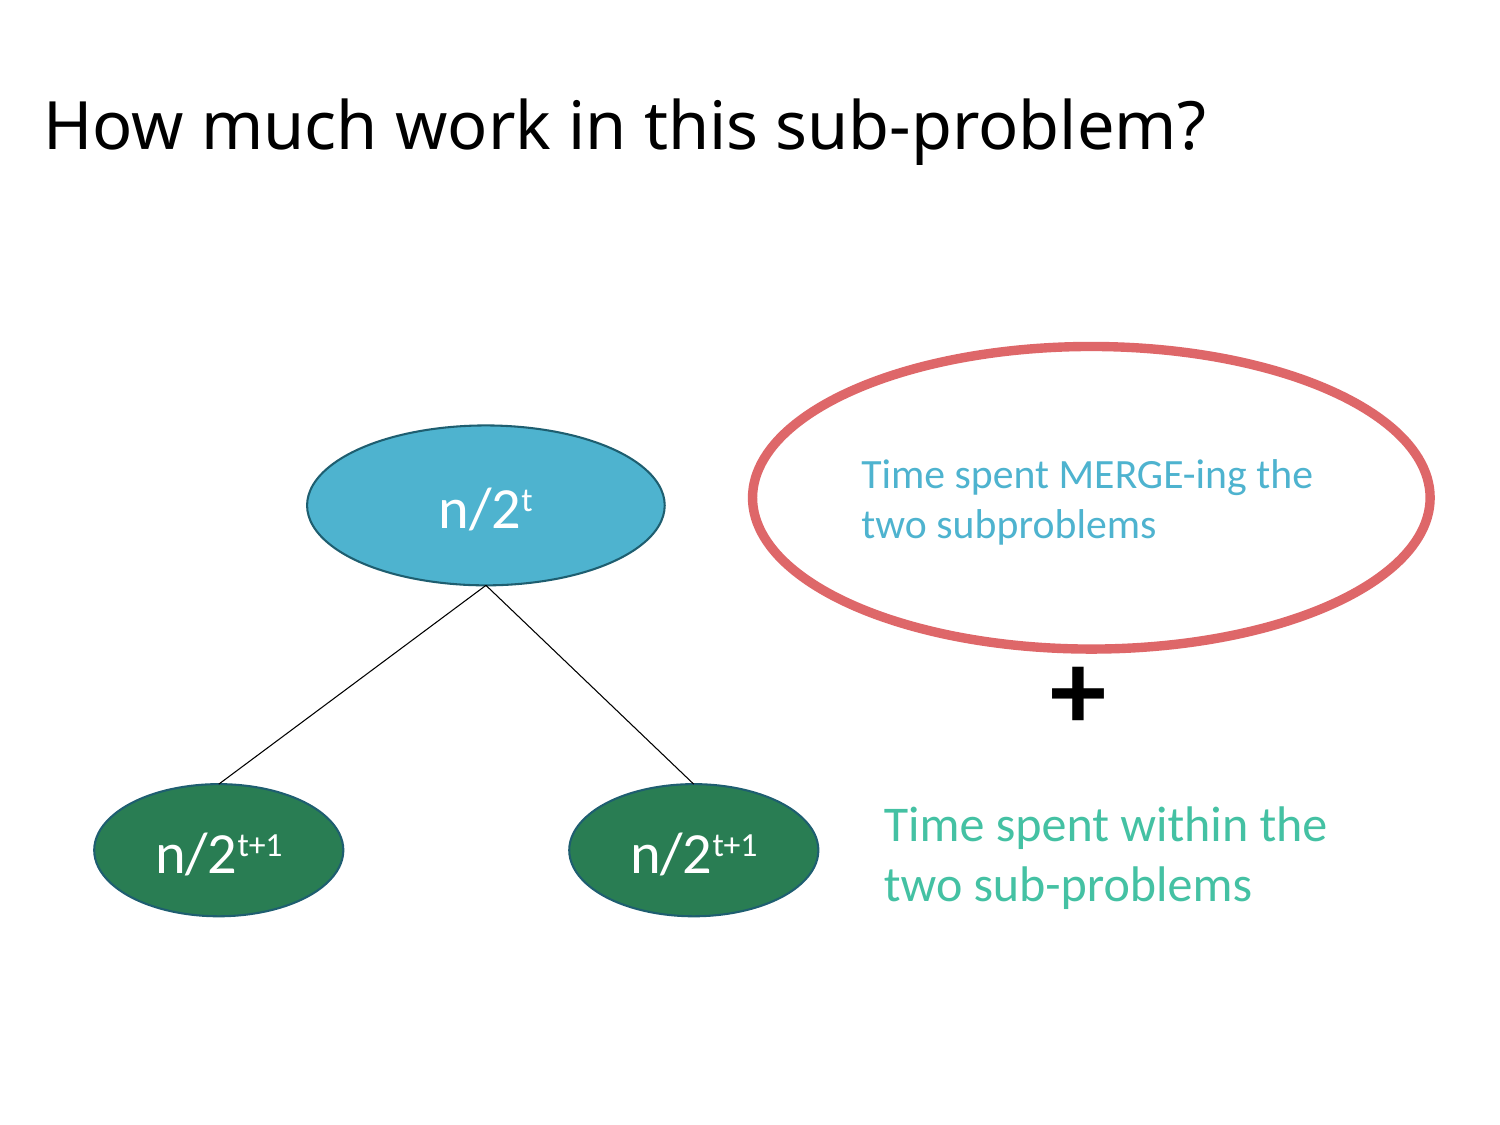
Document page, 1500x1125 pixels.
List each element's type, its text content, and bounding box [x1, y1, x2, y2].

text_box n/2t+1 [568, 783, 820, 918]
title How much work in this sub-problem? [28, 19, 1500, 237]
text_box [218, 585, 486, 785]
text_box + [1035, 645, 1186, 760]
text_box n/2t [306, 424, 666, 585]
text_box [486, 585, 694, 785]
text_box n/2t+1 [93, 783, 345, 918]
text_box Time spent within the two sub-problems [869, 784, 1397, 919]
text_box [751, 345, 1432, 651]
